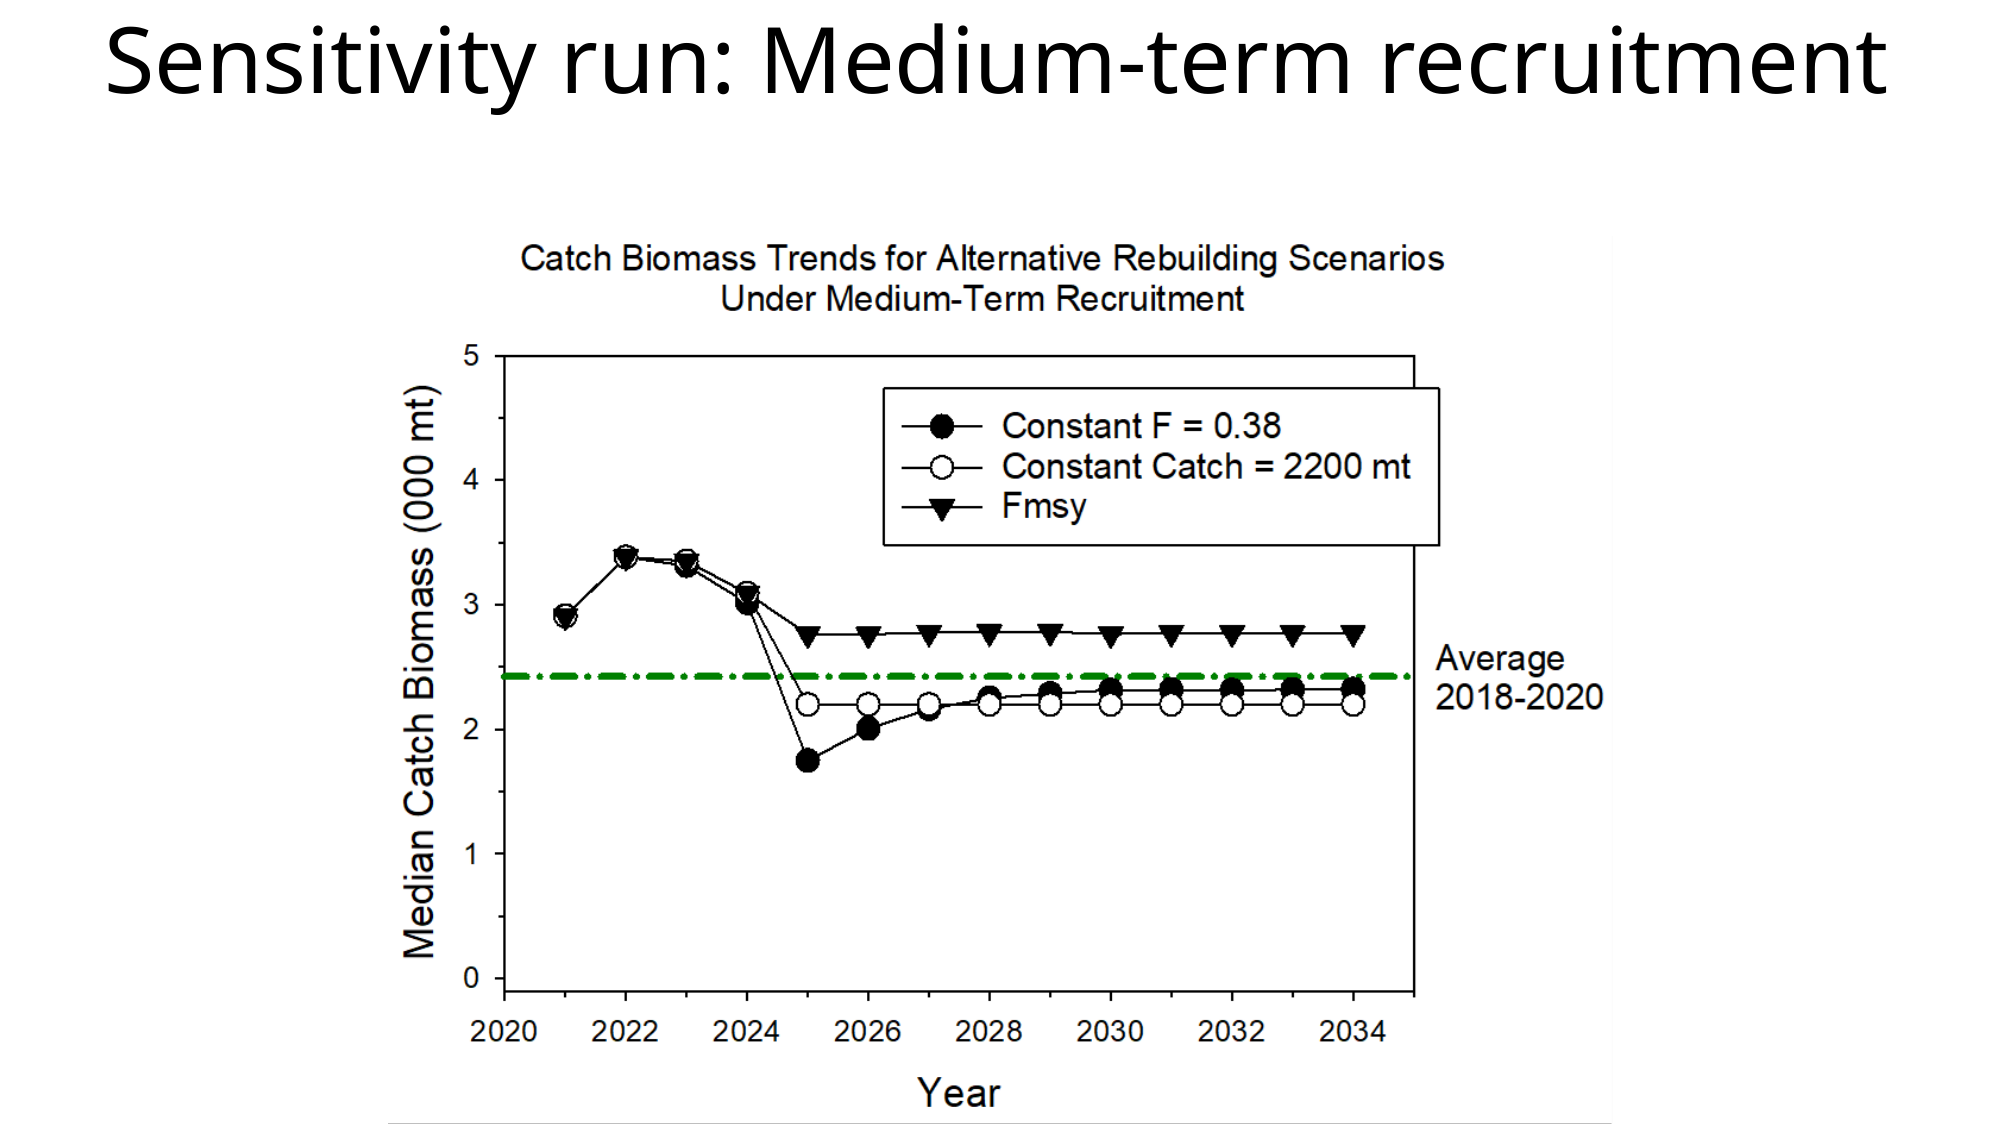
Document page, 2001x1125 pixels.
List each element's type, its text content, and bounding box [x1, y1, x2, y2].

picture [386, 235, 1614, 1125]
text_box Sensitivity run: Medium-term recruitment [80, 7, 1915, 126]
